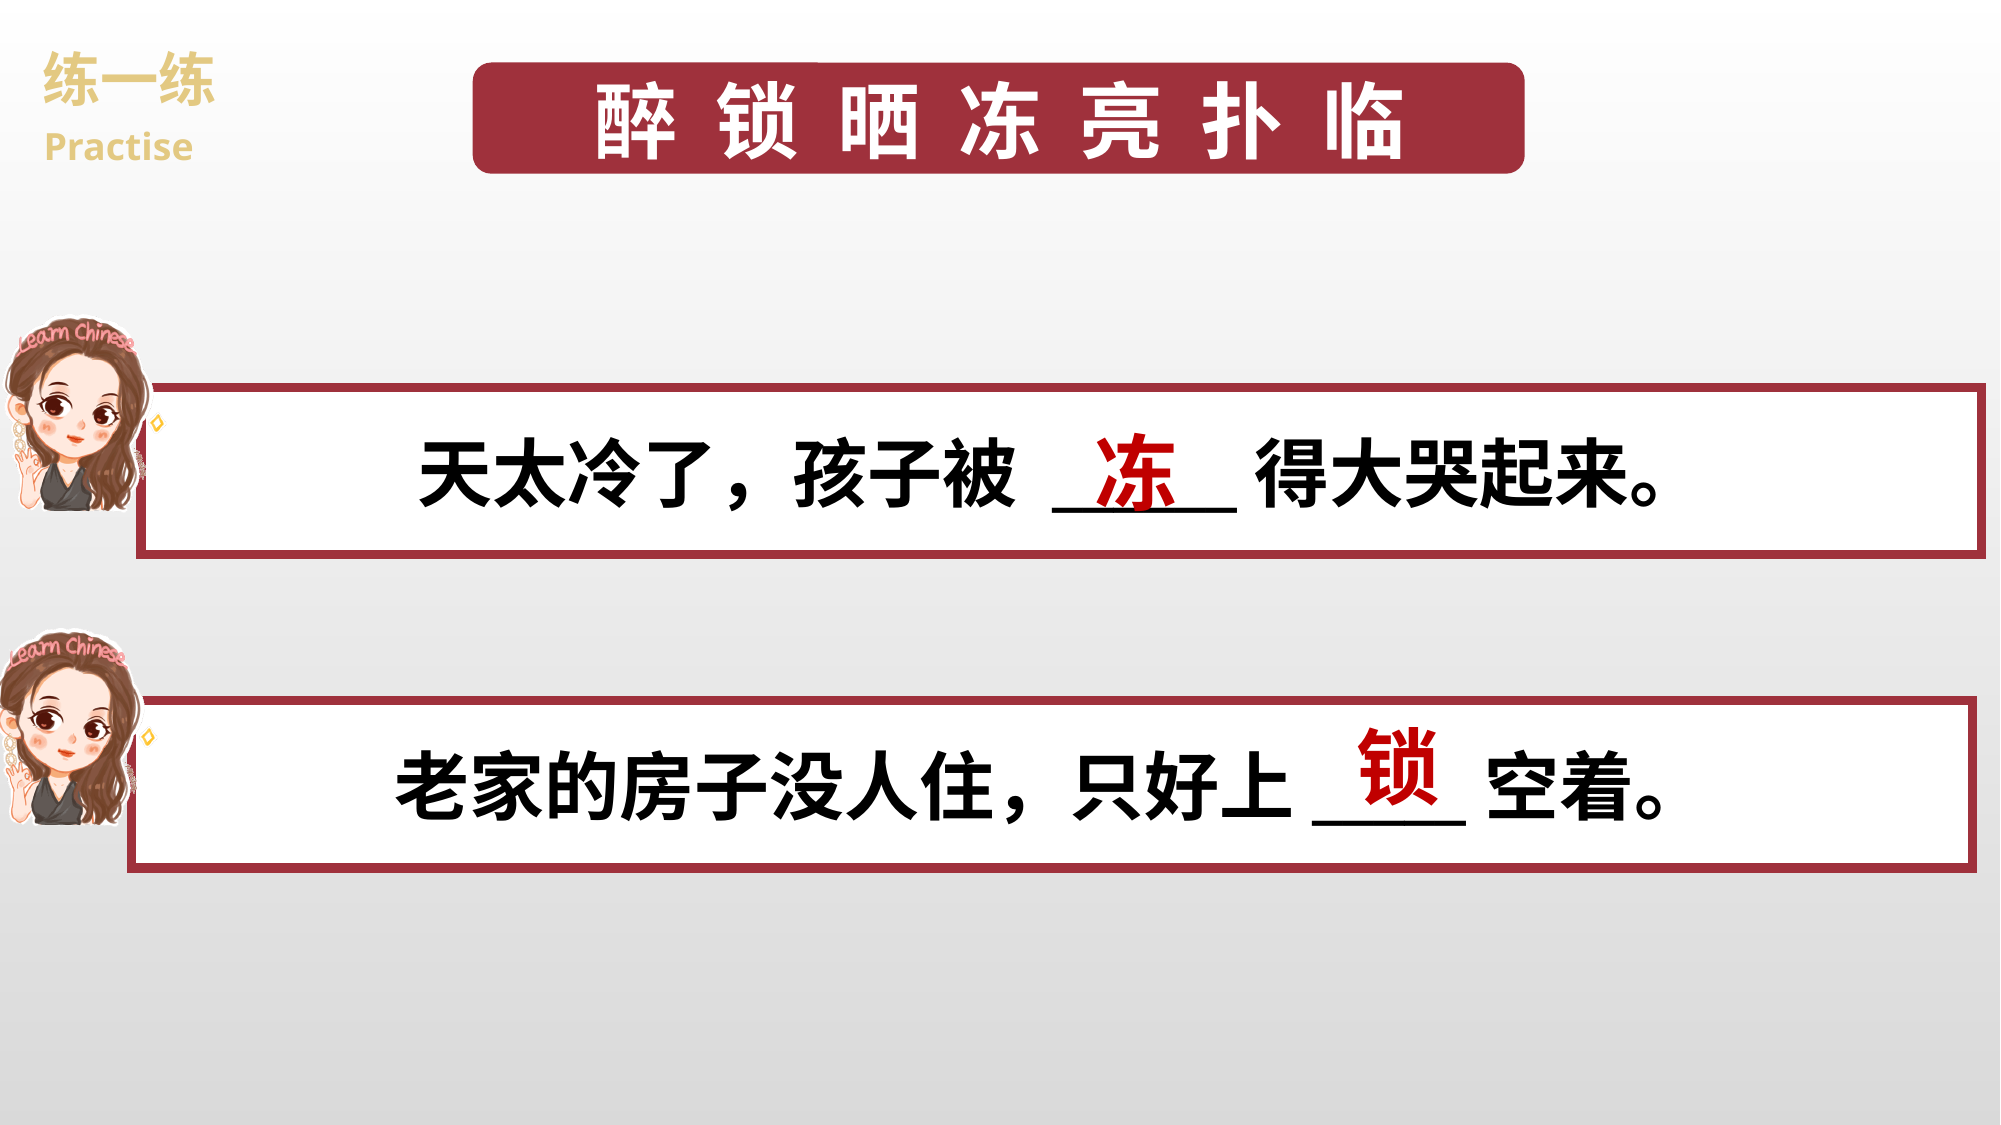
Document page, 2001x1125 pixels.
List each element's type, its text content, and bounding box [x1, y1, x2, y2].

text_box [472, 61, 1528, 178]
text_box 练一练 [27, 35, 233, 121]
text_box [0, 601, 1973, 869]
text_box Practise [28, 115, 209, 176]
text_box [0, 287, 1982, 555]
